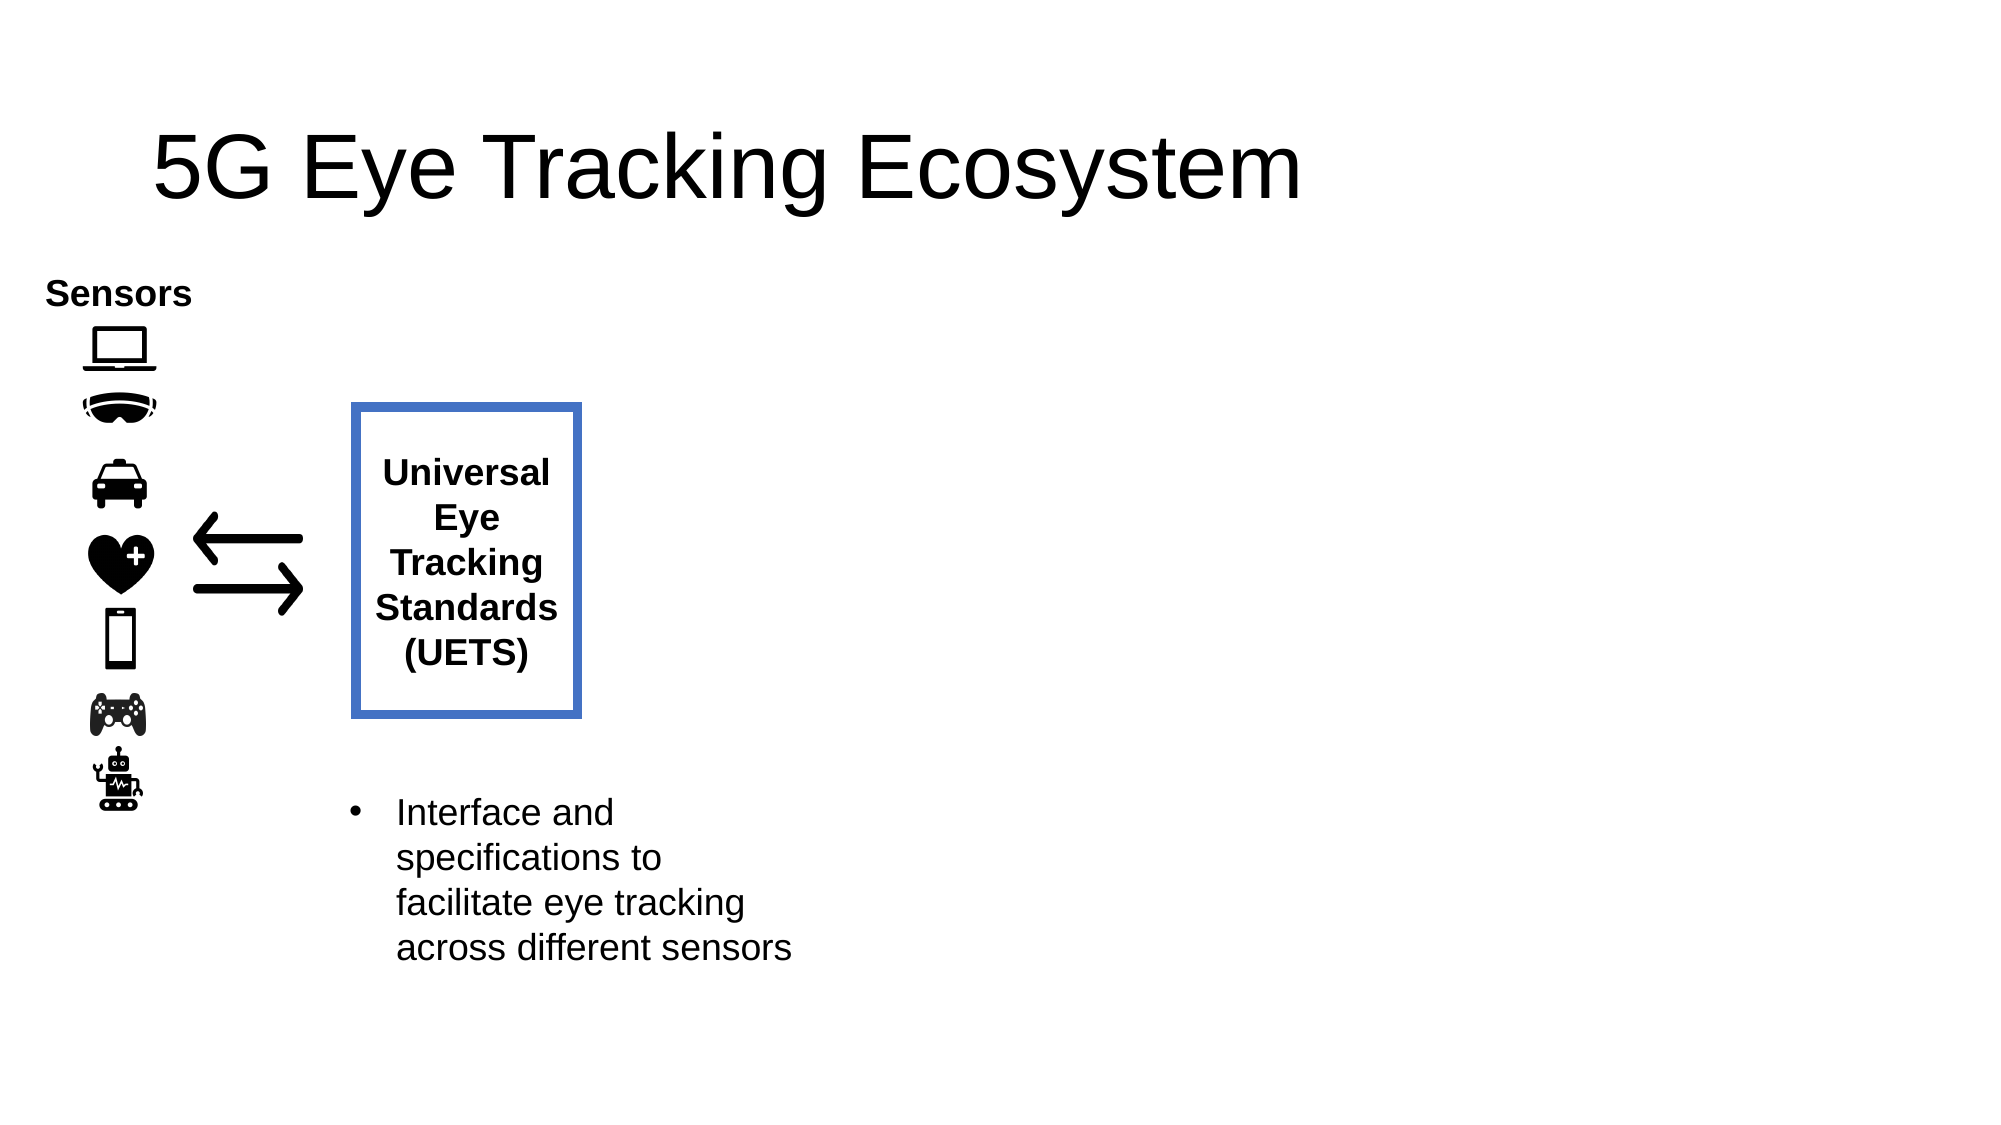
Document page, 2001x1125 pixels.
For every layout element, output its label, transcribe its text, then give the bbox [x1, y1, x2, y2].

picture [90, 693, 146, 736]
text_box Universal Eye Tracking Standards (UETS) [355, 406, 578, 715]
picture [80, 741, 157, 818]
picture [81, 310, 161, 672]
text_box Sensors [0, 261, 244, 321]
text_box Interface and specifications to facilitate eye tracking across different sensors [334, 780, 811, 976]
title 5G Eye Tracking Ecosystem [137, 59, 1863, 278]
picture [188, 488, 308, 639]
